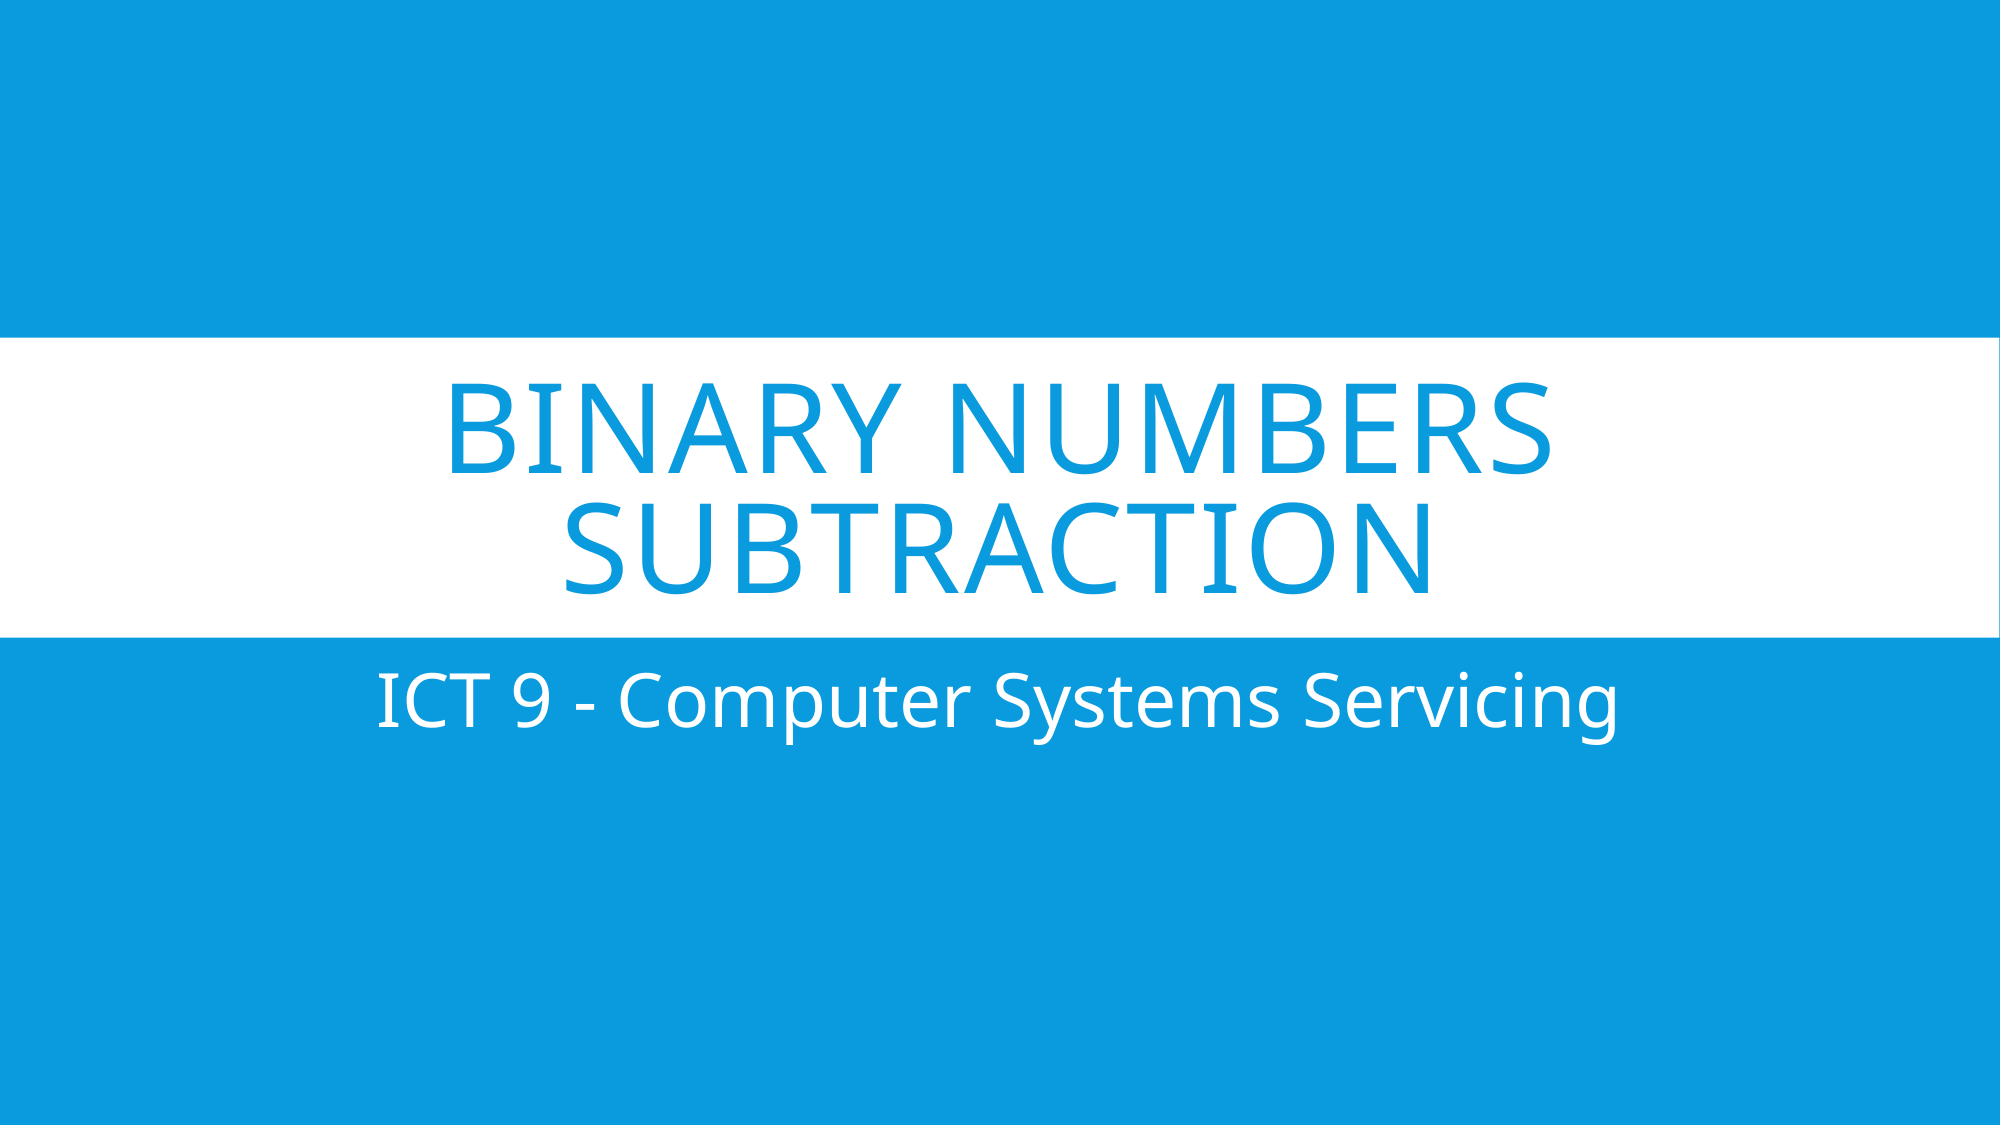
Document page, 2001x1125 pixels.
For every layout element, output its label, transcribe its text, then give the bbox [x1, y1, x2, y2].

title BINARY NUMBERS subtraction [60, 355, 1942, 641]
subtitle ICT 9 - Computer Systems Servicing [249, 655, 1750, 871]
